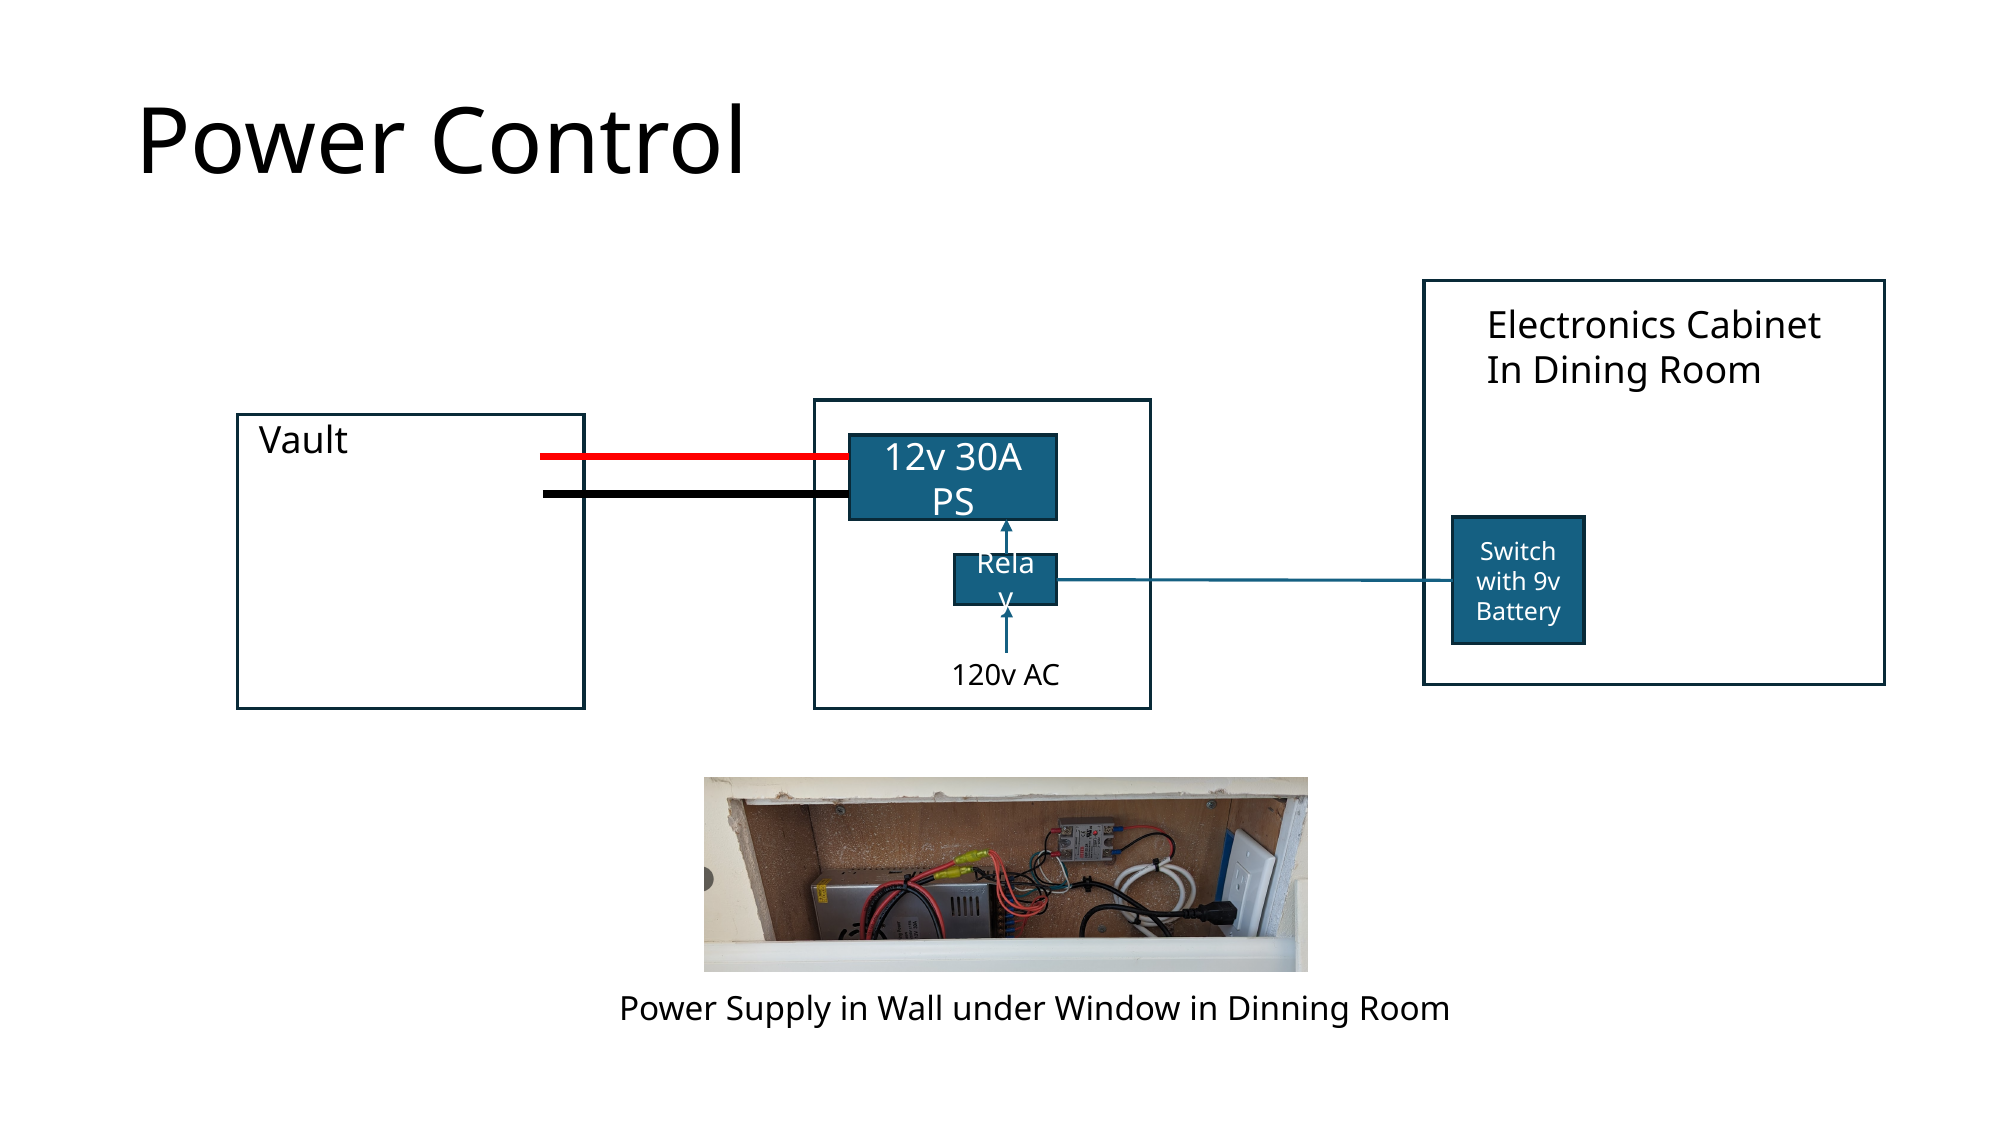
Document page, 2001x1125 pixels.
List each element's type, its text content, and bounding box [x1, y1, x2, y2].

text_box Vault [244, 408, 363, 469]
text_box [1422, 279, 1886, 686]
text_box Switch with 9v Battery [1451, 515, 1586, 645]
text_box [236, 413, 586, 710]
text_box 120v AC [936, 649, 1076, 699]
text_box 12v 30A PS [848, 433, 1058, 521]
text_box [813, 498, 1152, 710]
text_box [813, 398, 1152, 578]
text_box Power Supply in Wall under Window in Dinning Room [604, 980, 1467, 1035]
title Power Control [120, 35, 1846, 253]
text_box Electronics Cabinet In Dining Room [1472, 293, 1837, 399]
picture [703, 777, 1309, 972]
text_box Relay [953, 553, 1058, 606]
